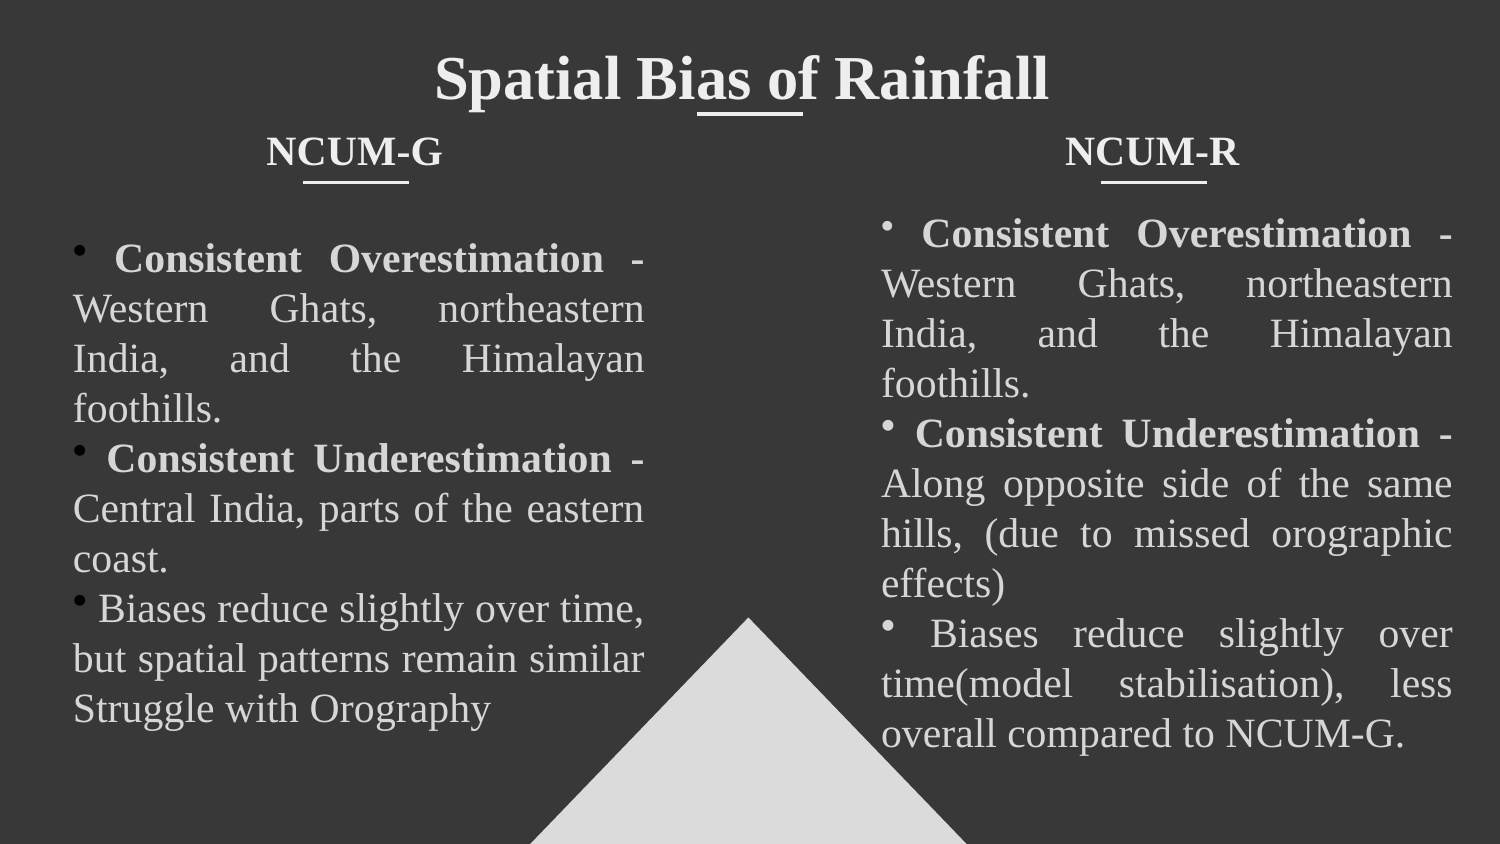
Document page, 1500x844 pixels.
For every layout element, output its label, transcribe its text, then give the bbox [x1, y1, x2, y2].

subtitle Consistent Overestimation -Western Ghats, northeastern India, and the Himalayan foothills. Consistent Underestimation - Along opposite side of the same hills, (due to missed orographic effects) Biases reduce slightly over time(model stabilisation), less overall compared to NCUM-G. [866, 197, 1469, 764]
text_box Consistent Overestimation -Western Ghats, northeastern India, and the Himalayan foothills. Consistent Underestimation - Central India, parts of the eastern coast. Biases reduce slightly over time, but spatial patterns remain similar Struggle with Orography [57, 223, 661, 784]
title NCUM-G [251, 109, 473, 196]
text_box Spatial Bias of Rainfall [288, 22, 1212, 109]
text_box NCUM-R [1049, 108, 1271, 196]
